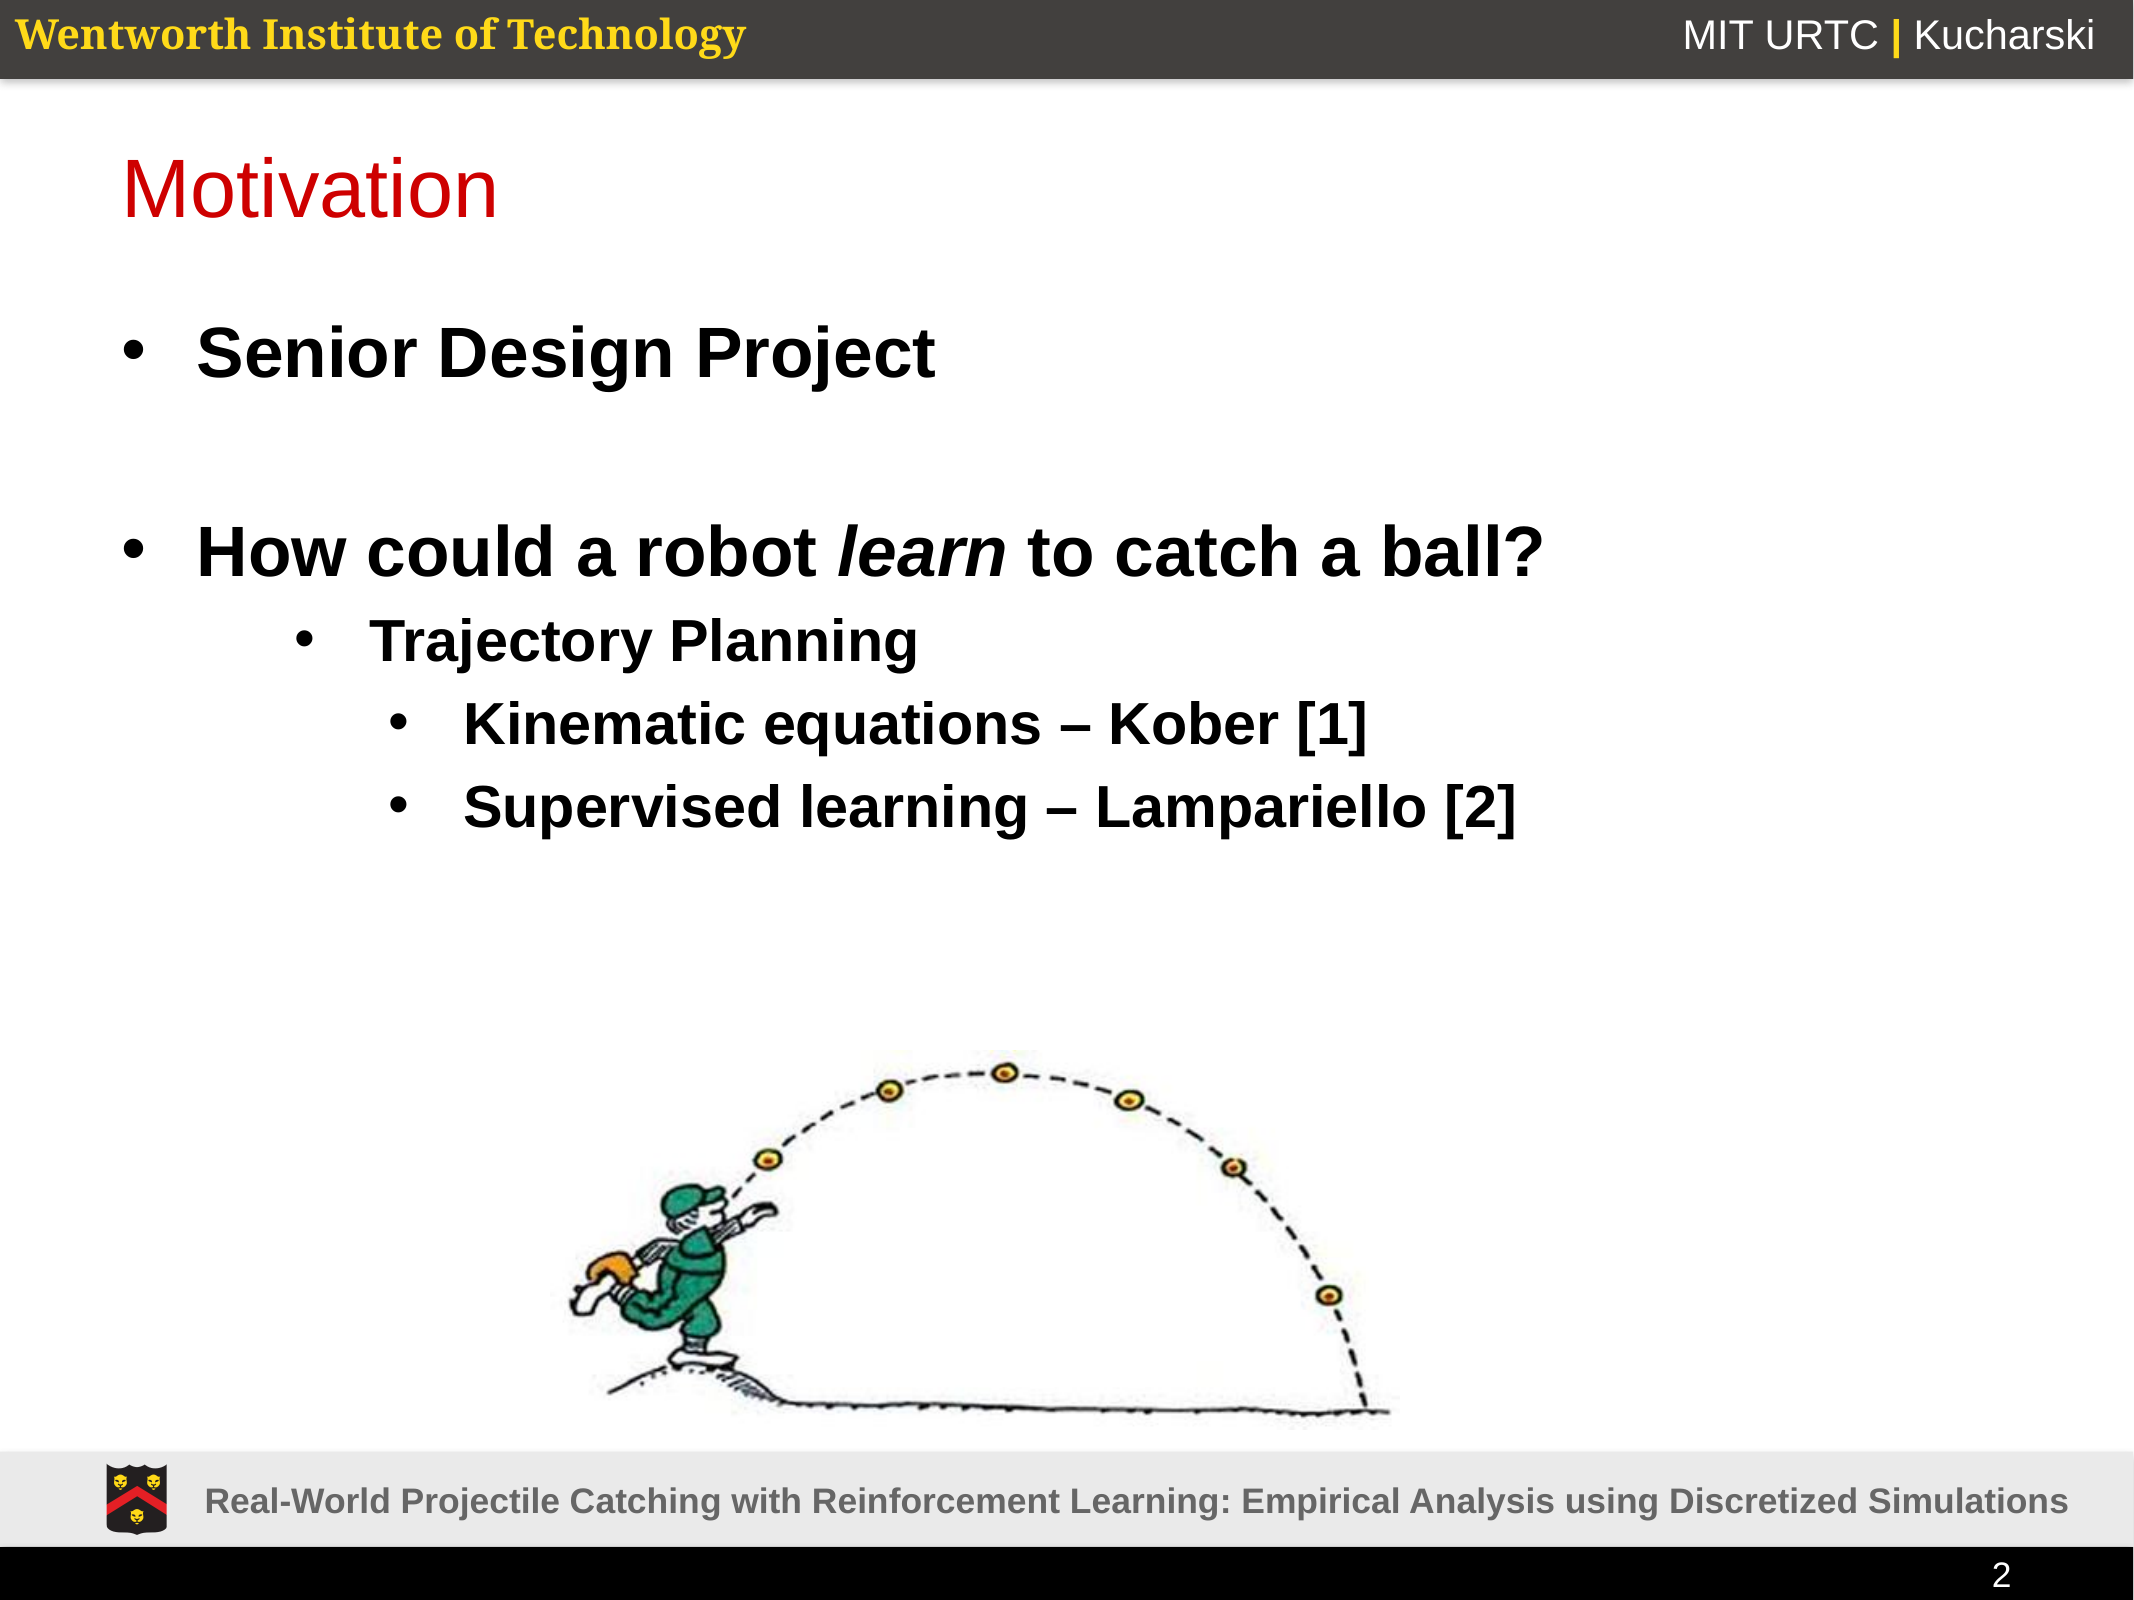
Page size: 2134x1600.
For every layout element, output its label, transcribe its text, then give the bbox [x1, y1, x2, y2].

picture [549, 1050, 1400, 1430]
footer Real-World Projectile Catching with Reinforcement Learning: Empirical Analysis using Discretized Simulations [189, 1463, 2097, 1535]
list Senior Design Project How could a robot learn to catch a ball? Trajectory Planning Kinematic equations – Kober [1] Supervised learning – Lampariello [2] [106, 298, 2027, 1430]
slide_number 2 [1771, 1547, 2027, 1600]
title Motivation [106, 113, 2027, 254]
